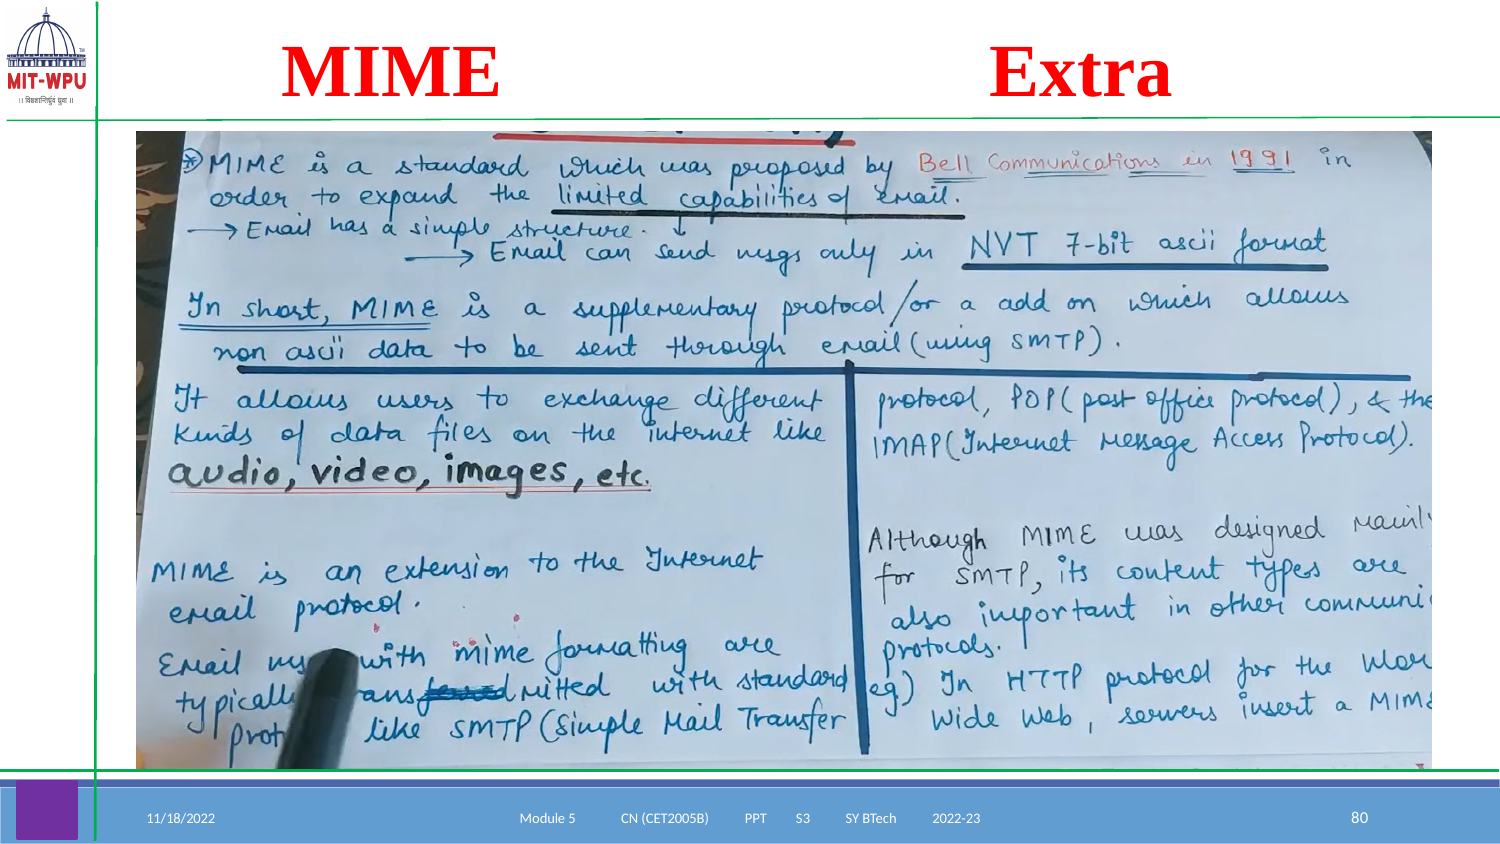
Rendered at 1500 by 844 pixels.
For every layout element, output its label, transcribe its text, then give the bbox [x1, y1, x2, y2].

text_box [94, 111, 98, 770]
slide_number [135, 794, 440, 840]
picture [6, 7, 96, 106]
text_box [17, 782, 76, 839]
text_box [6, 116, 89, 121]
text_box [102, 116, 1500, 121]
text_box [94, 780, 98, 842]
text_box MIME Extra [266, 14, 1198, 115]
slide_number ‹#› [1218, 794, 1380, 840]
picture [136, 131, 1432, 770]
footer Module 5 CN (CET2005B) PPT S3 SY BTech 2022-23 [453, 794, 1047, 840]
